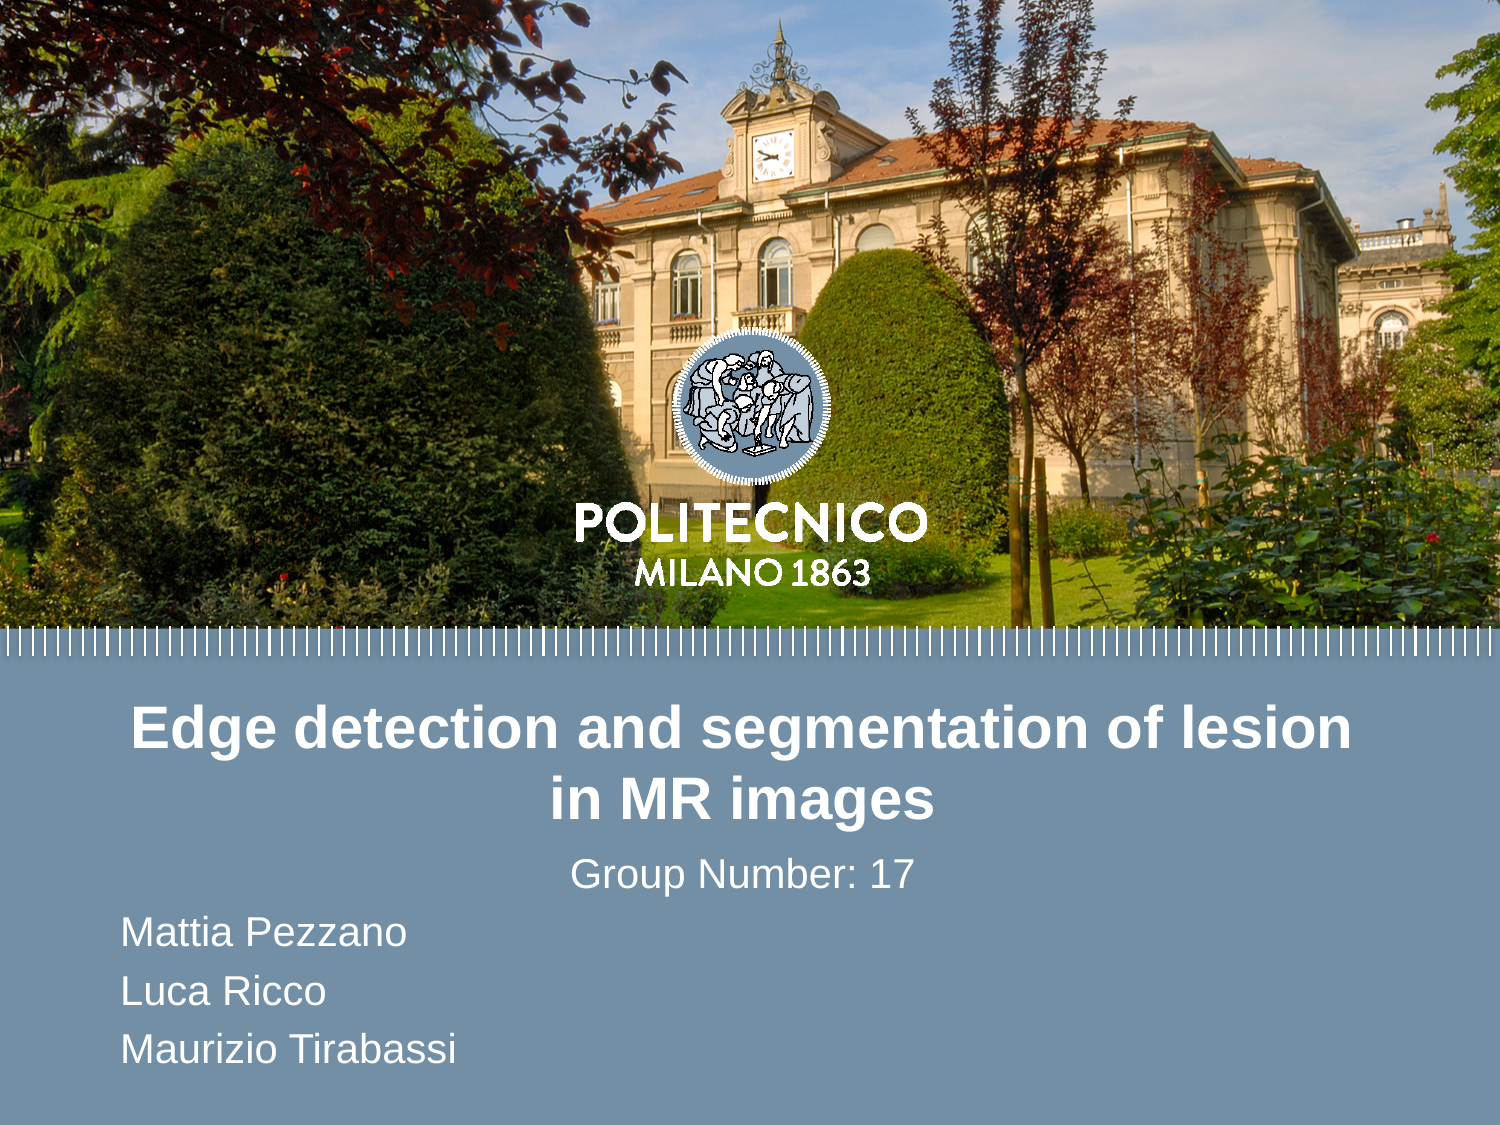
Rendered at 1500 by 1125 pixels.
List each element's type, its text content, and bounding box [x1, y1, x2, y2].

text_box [7, 625, 1491, 656]
text_box Group Number: 17 Mattia Pezzano Luca Ricco Maurizio Tirabassi [105, 839, 1381, 1059]
picture [0, 0, 1500, 681]
text_box [0, 688, 1500, 1125]
text_box Edge detection and segmentation of lesion in MR images [105, 689, 1381, 839]
